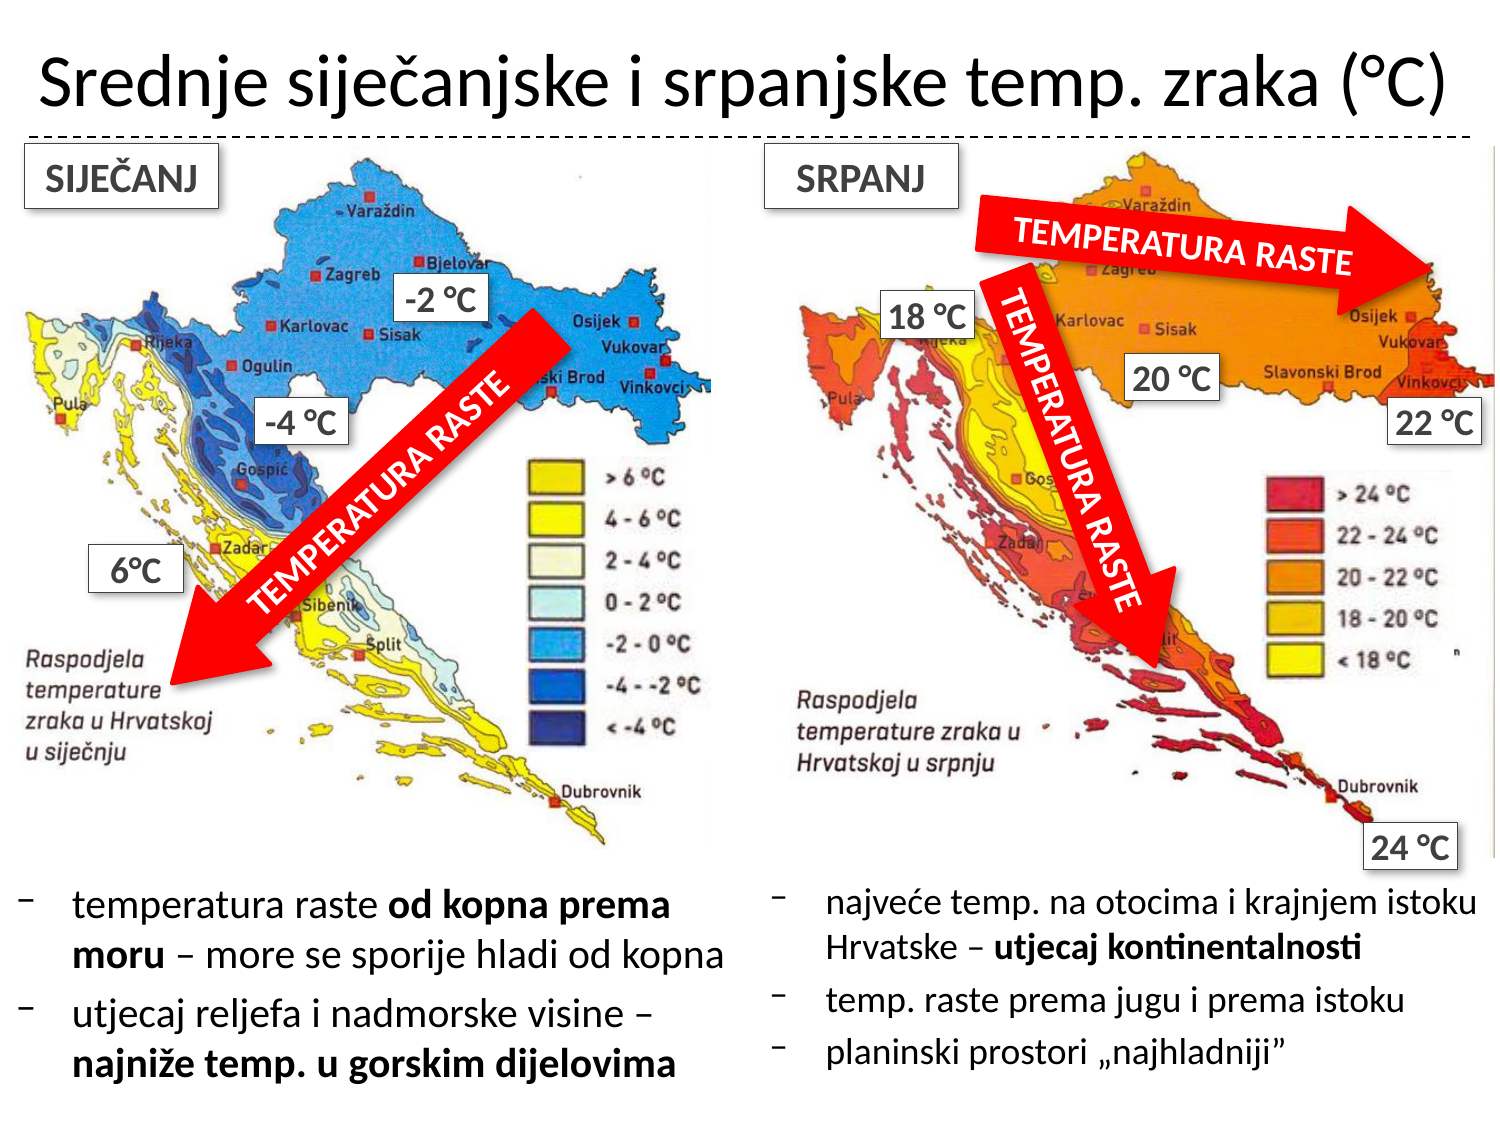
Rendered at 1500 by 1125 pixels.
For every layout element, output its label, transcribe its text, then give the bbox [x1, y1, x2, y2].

text_box najveće temp. na otocima i krajnjem istoku Hrvatske – utjecaj kontinentalnosti temp. raste prema jugu i prema istoku planinski prostori „najhladniji” [754, 869, 1500, 1106]
text_box temperatura raste od kopna prema moru – more se sporije hladi od kopna utjecaj reljefa i nadmorske visine – najniže temp. u gorskim dijelovima [0, 869, 754, 1106]
title Srednje siječanjske i srpanjske temp. zraka (°C) [23, 23, 1477, 129]
picture [12, 146, 711, 850]
text_box SRPANJ [762, 141, 960, 210]
picture [781, 146, 1495, 858]
text_box 24 °C [1361, 866, 1459, 872]
